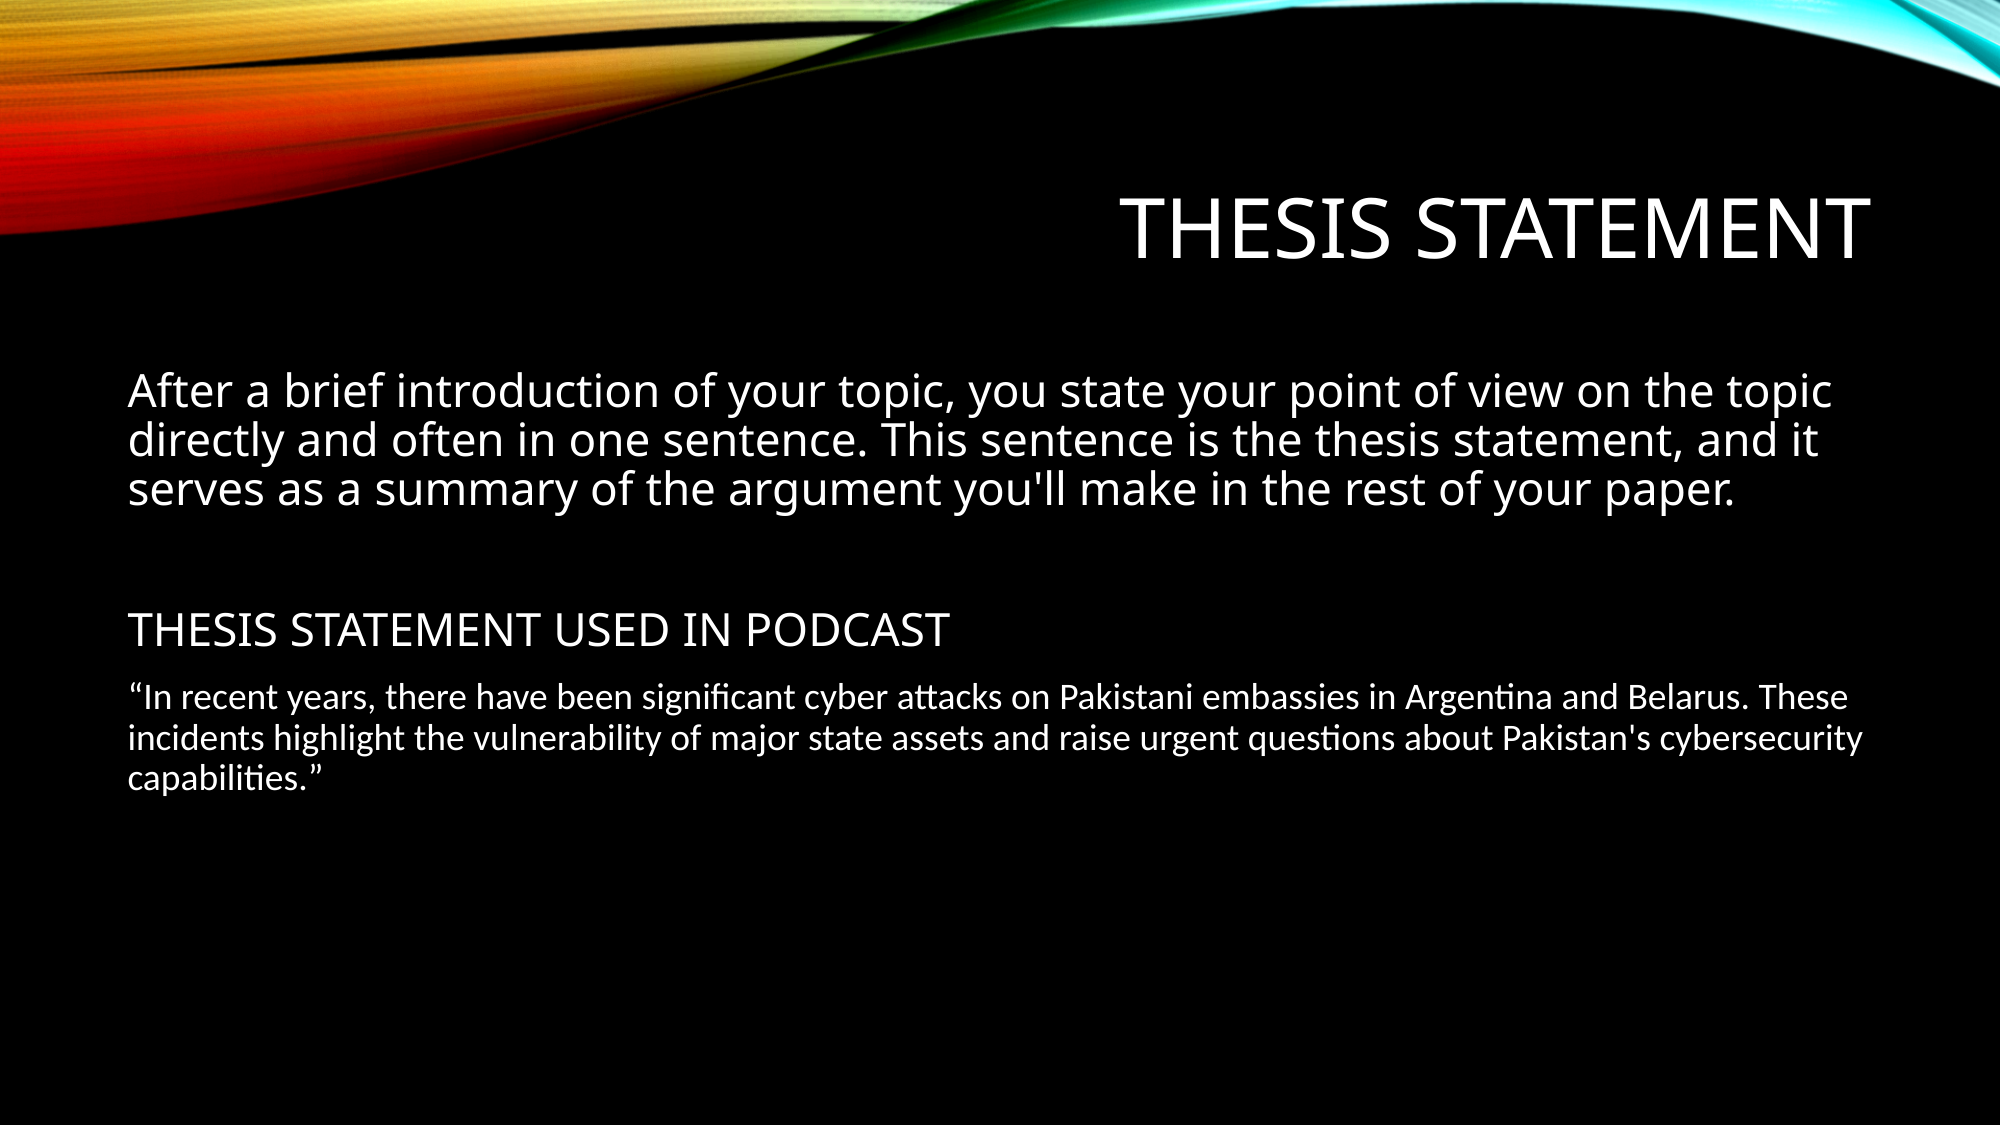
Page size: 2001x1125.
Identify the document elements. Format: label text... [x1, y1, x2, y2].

title Thesis statement [474, 125, 1888, 338]
list After a brief introduction of your topic, you state your point of view on the topic directly and often in one sentence. This sentence is the thesis statement, and it serves as a summary of the argument you'll make in the rest of your paper. THESIS STATEMENT USED IN PODCAST “In recent years, there have been significant cyber attacks on Pakistani embassies in Argentina and Belarus. These incidents highlight the vulnerability of major state assets and raise urgent questions about Pakistan's cybersecurity capabilities.” [112, 360, 1888, 1021]
picture [0, 0, 2000, 237]
